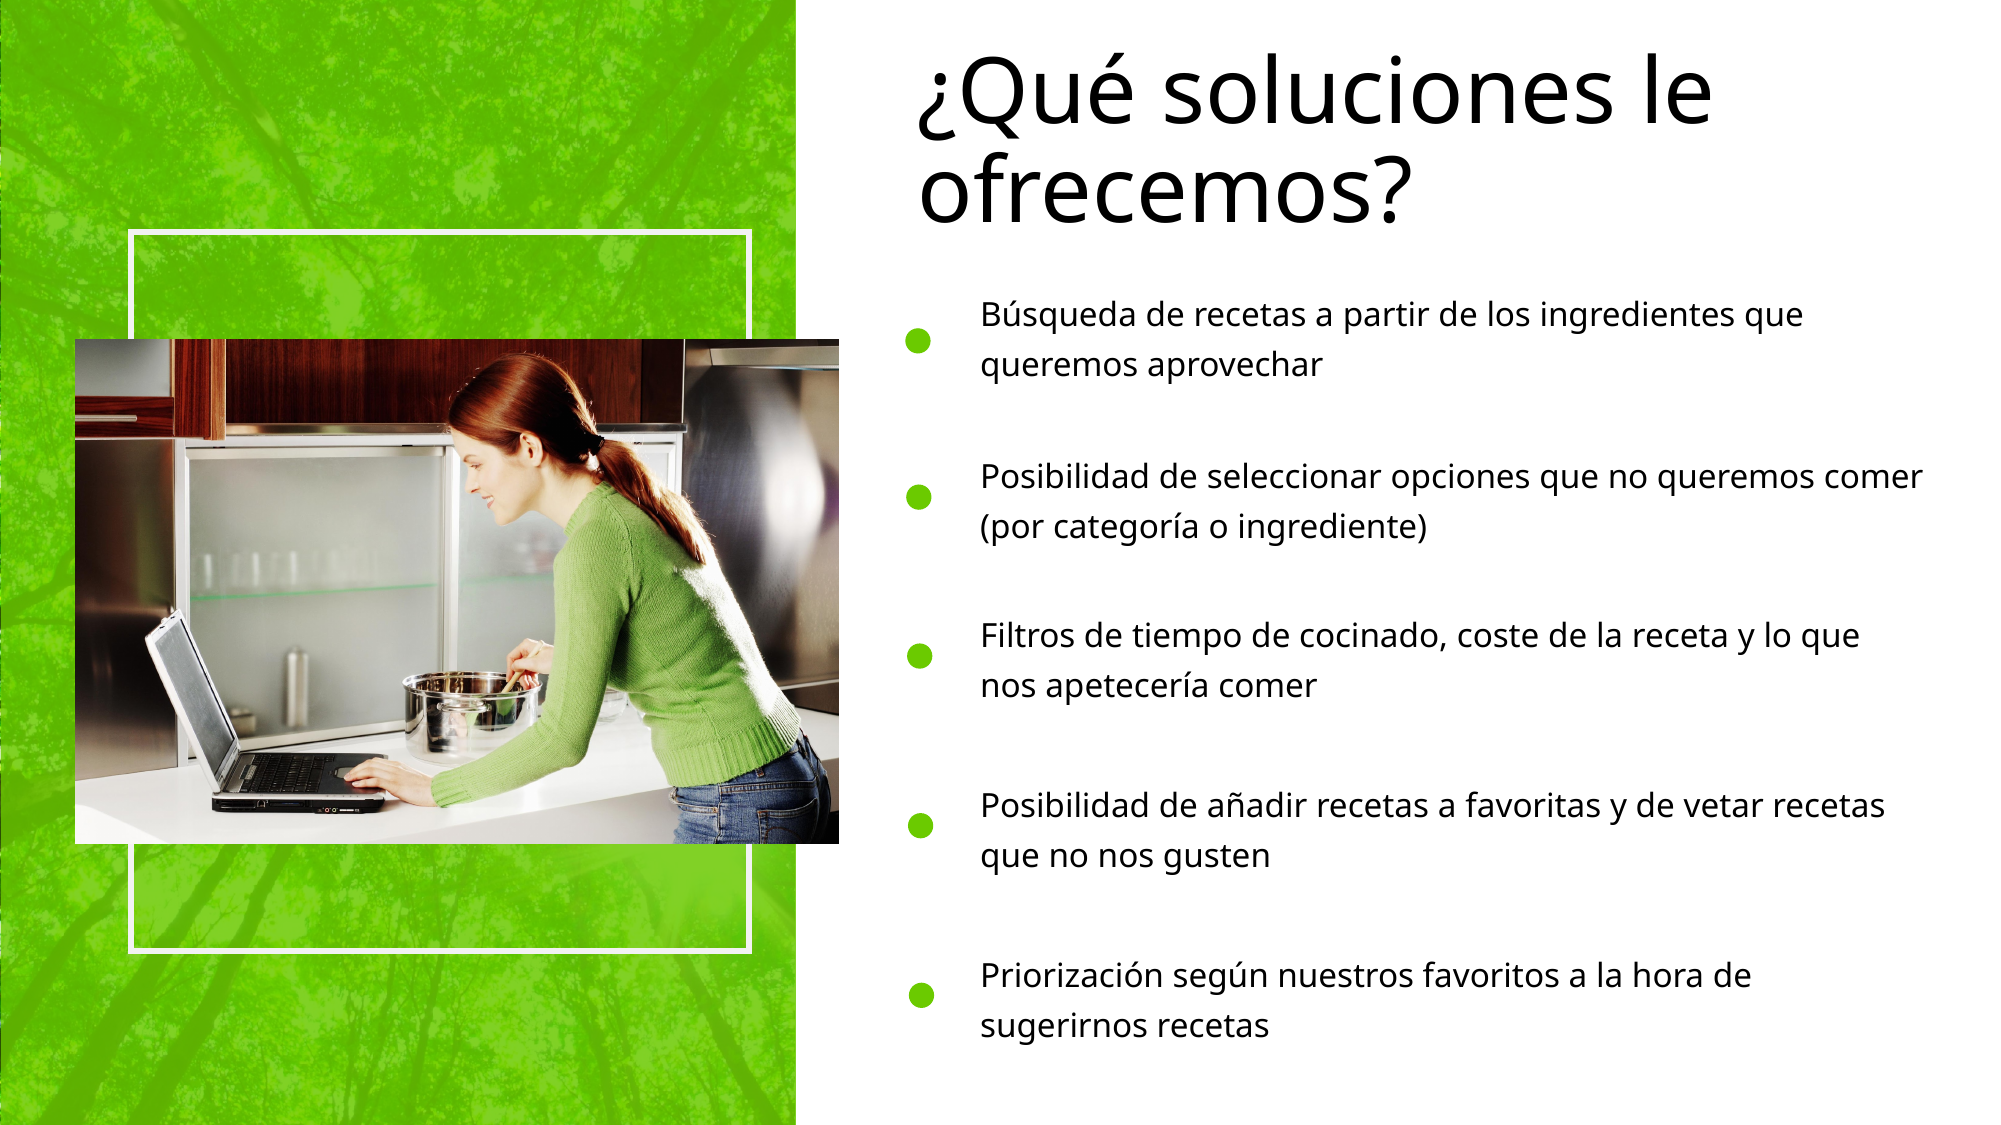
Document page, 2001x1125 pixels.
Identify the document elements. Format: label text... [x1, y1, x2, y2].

text_box [907, 813, 934, 839]
text_box [130, 852, 750, 952]
text_box Posibilidad de añadir recetas a favoritas y de vetar recetas que no nos gusten [965, 766, 1926, 894]
text_box [905, 328, 931, 354]
text_box [907, 643, 933, 669]
text_box [906, 484, 932, 510]
list Búsqueda de recetas a partir de los ingredientes que queremos aprovechar [965, 275, 1869, 403]
picture [74, 338, 839, 844]
text_box [130, 231, 750, 337]
text_box [908, 982, 935, 1008]
text_box Priorización según nuestros favoritos a la hora de sugerirnos recetas [965, 936, 1926, 1064]
text_box Filtros de tiempo de cocinado, coste de la receta y lo que nos apetecería comer [965, 596, 1926, 724]
title ¿Qué soluciones le ofrecemos? [902, 29, 2000, 259]
text_box Posibilidad de seleccionar opciones que no queremos comer (por categoría o ingrediente) [965, 438, 1977, 565]
